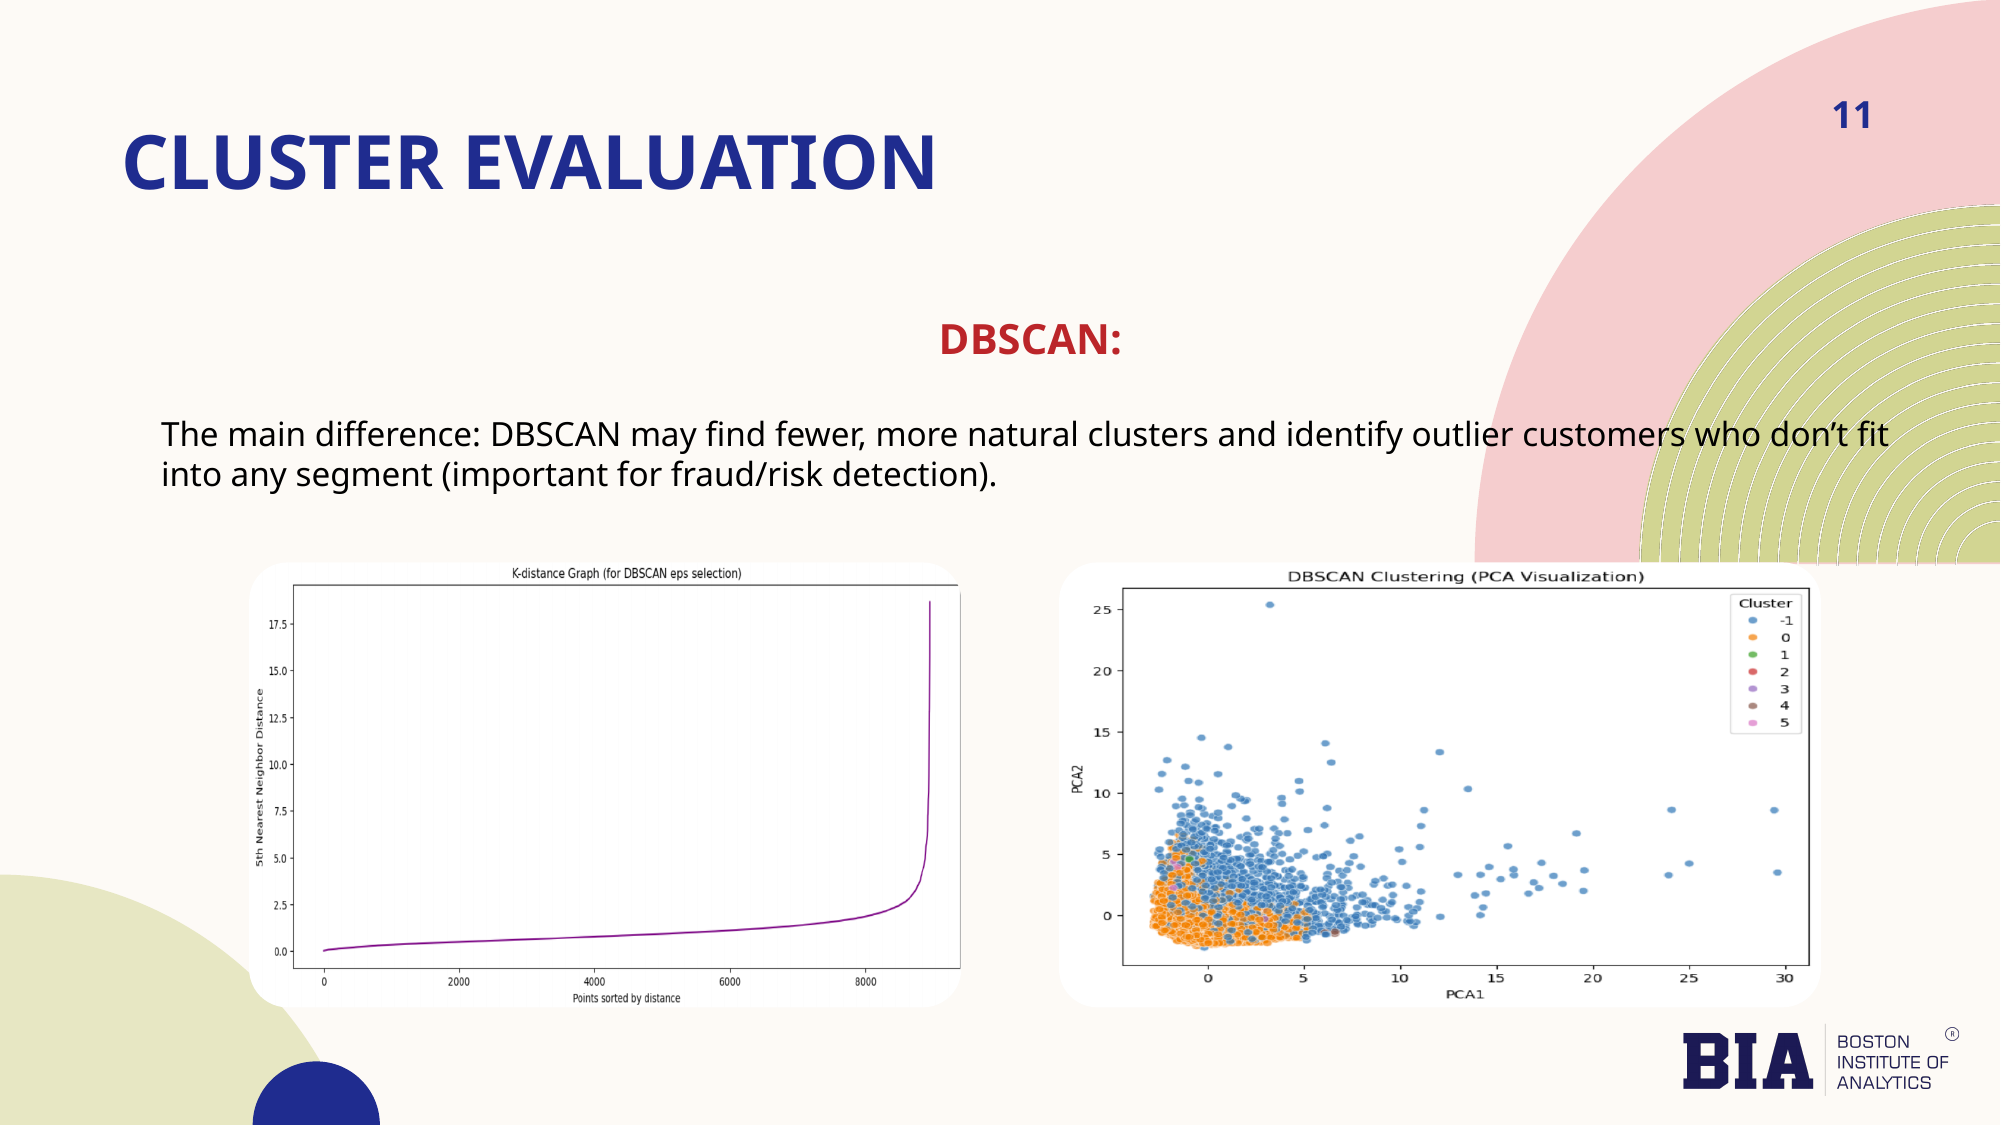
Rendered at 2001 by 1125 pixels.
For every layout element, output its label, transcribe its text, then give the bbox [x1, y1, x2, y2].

picture [249, 562, 962, 1008]
picture [1674, 1021, 1968, 1098]
picture [1059, 204, 2001, 1008]
slide_number 11 [1699, 75, 1875, 153]
text_box DBSCAN: The main difference: DBSCAN may find fewer, more natural clusters and identify outlier customers who don’t fit into any segment (important for fraud/risk detection). [146, 306, 1915, 501]
title Cluster Evaluation [106, 93, 1000, 205]
